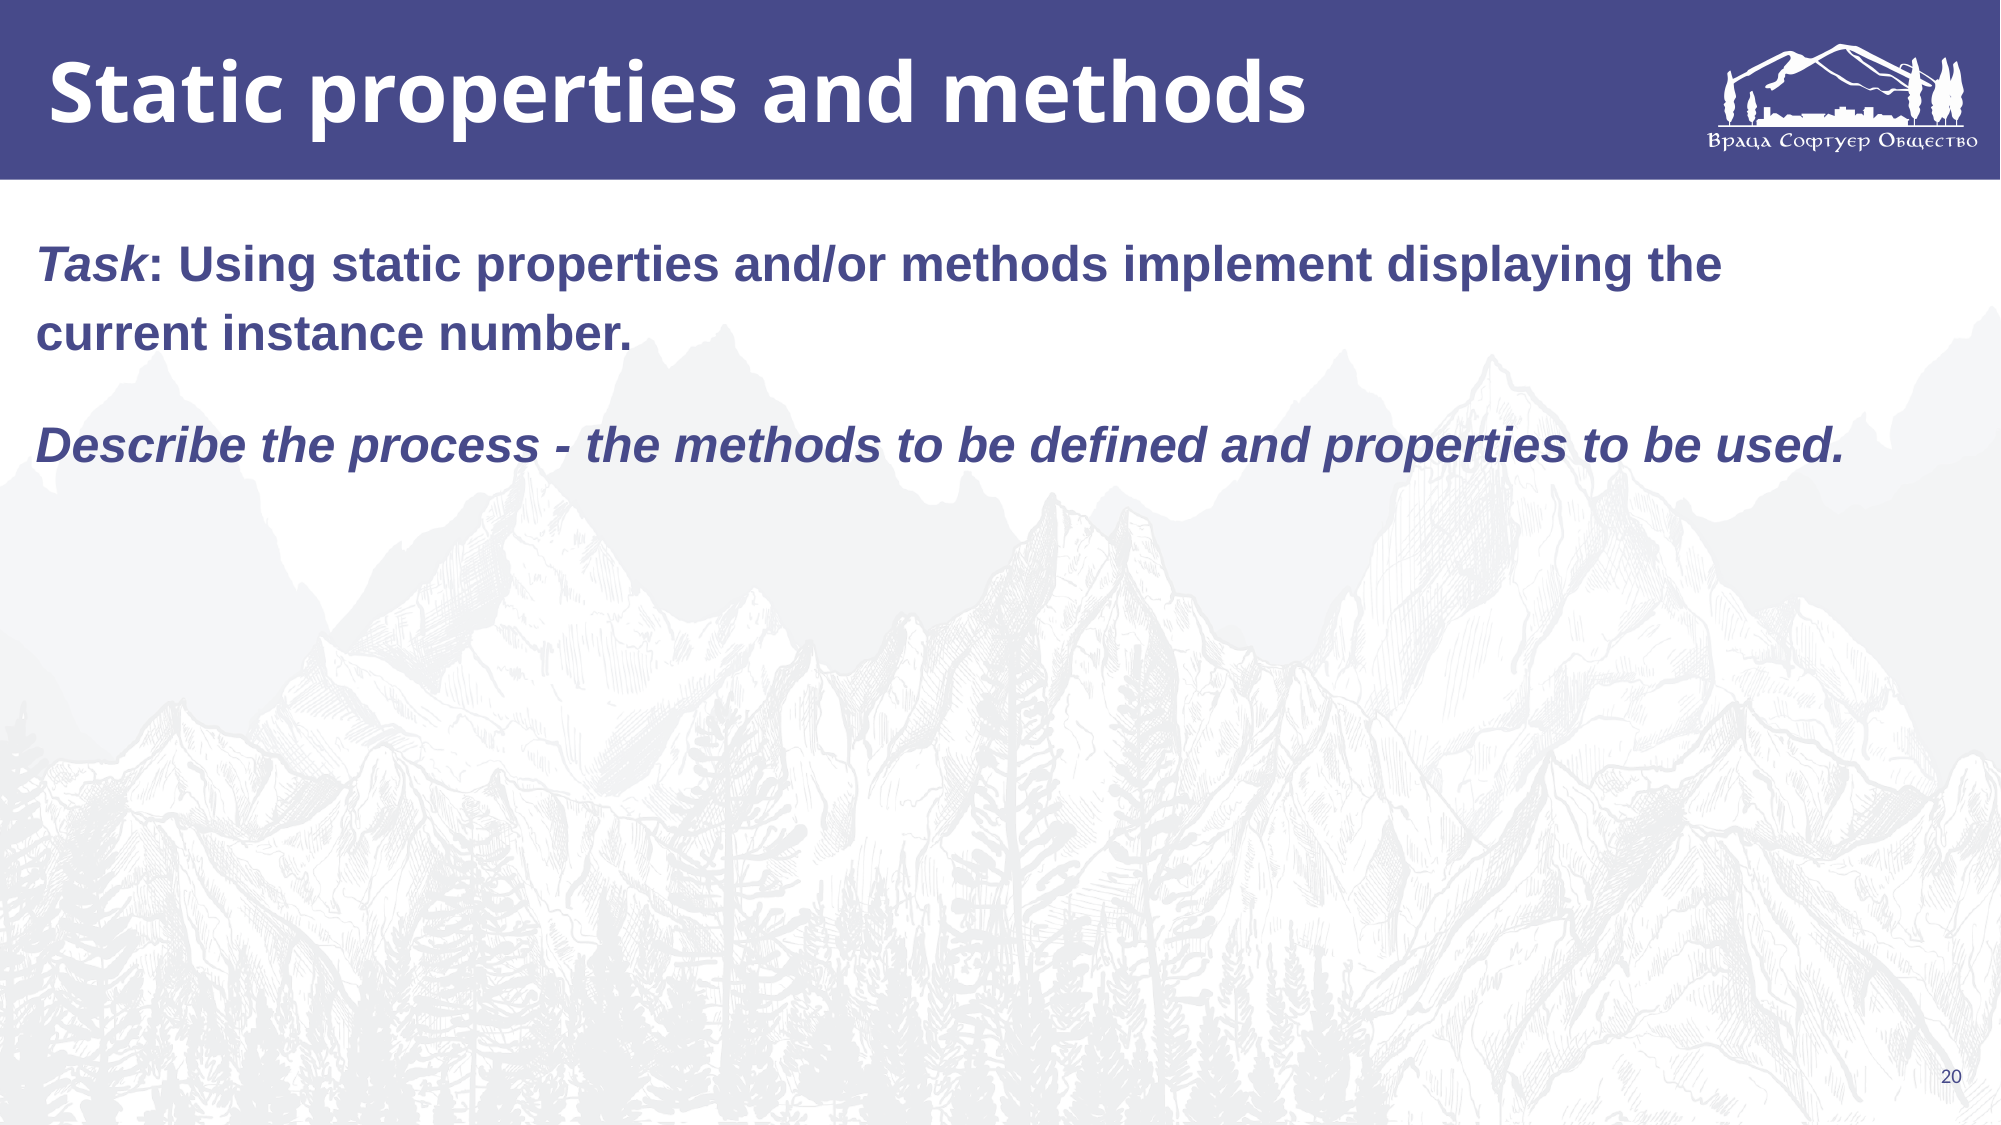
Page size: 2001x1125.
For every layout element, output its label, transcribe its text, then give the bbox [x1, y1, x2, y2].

list Task: Using static properties and/or methods implement displaying the current instance number. Describe the process - the methods to be defined and properties to be used. [15, 201, 1898, 1101]
title Static properties and methods [31, 16, 1591, 162]
slide_number 20 [1898, 1049, 1968, 1101]
picture [1703, 19, 1981, 165]
